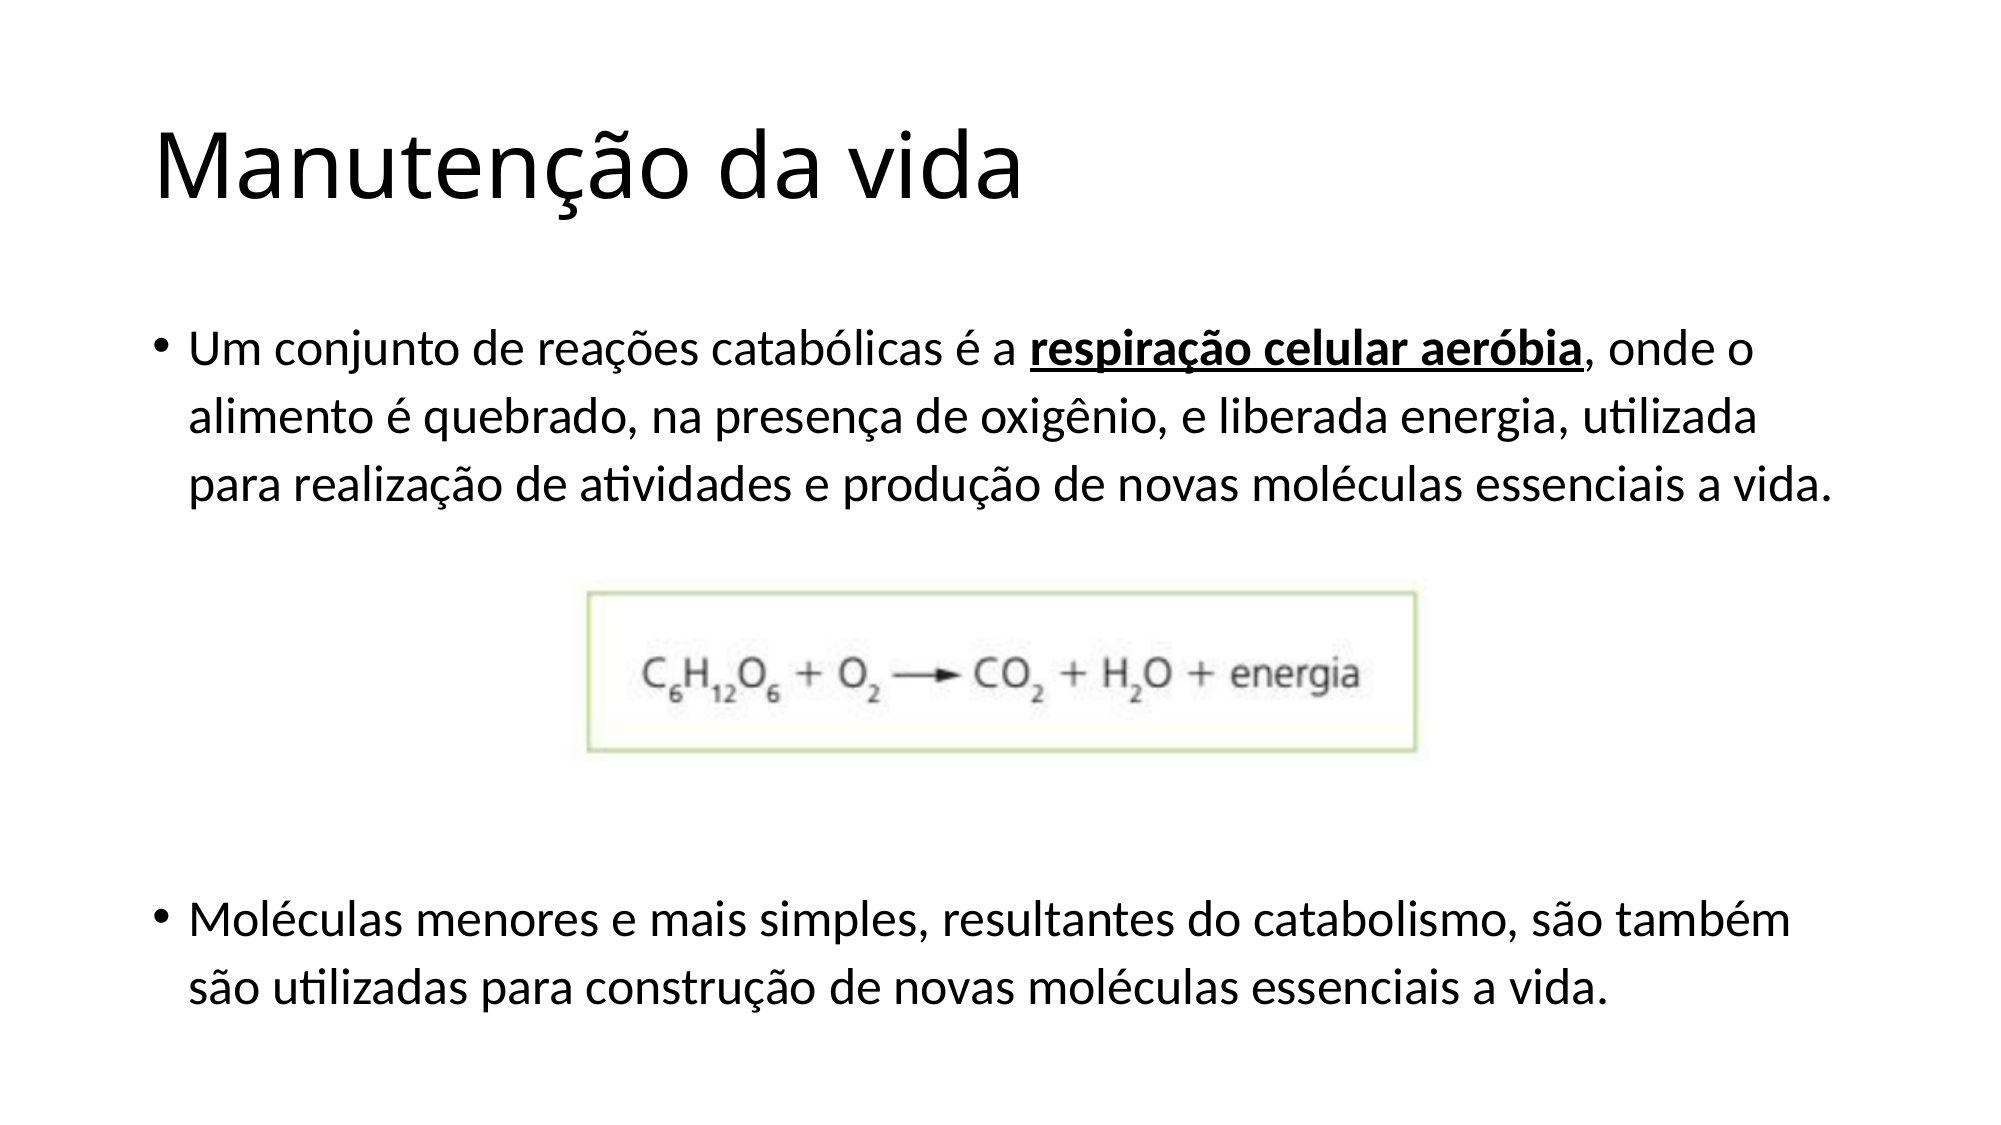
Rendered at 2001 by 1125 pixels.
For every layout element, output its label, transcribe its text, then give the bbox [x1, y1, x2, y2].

list Um conjunto de reações catabólicas é a respiração celular aeróbia, onde o alimento é quebrado, na presença de oxigênio, e liberada energia, utilizada para realização de atividades e produção de novas moléculas essenciais a vida. Moléculas menores e mais simples, resultantes do catabolismo, são também são utilizadas para construção de novas moléculas essenciais a vida. [137, 299, 1863, 1086]
picture [571, 578, 1429, 765]
title Manutenção da vida [137, 59, 1863, 278]
